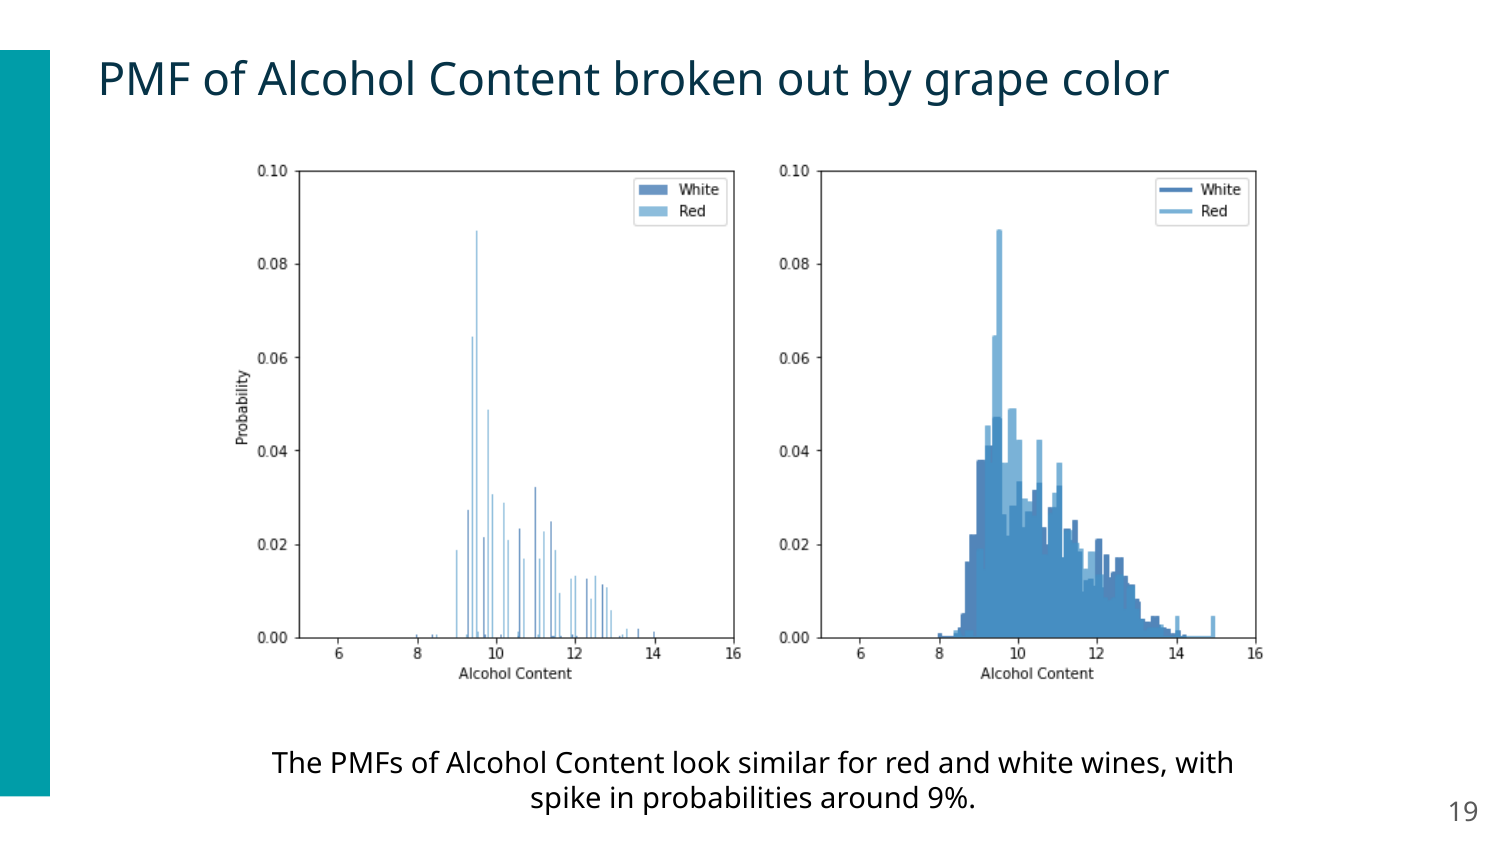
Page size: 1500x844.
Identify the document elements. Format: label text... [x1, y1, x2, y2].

title PMF of Alcohol Content broken out by grape color [97, 50, 1410, 144]
text_box [0, 50, 50, 797]
text_box The PMFs of Alcohol Content look similar for red and white wines, with spike in probabilities around 9%. [218, 729, 1288, 830]
picture [225, 154, 1274, 692]
slide_number ‹#› [1403, 779, 1494, 844]
